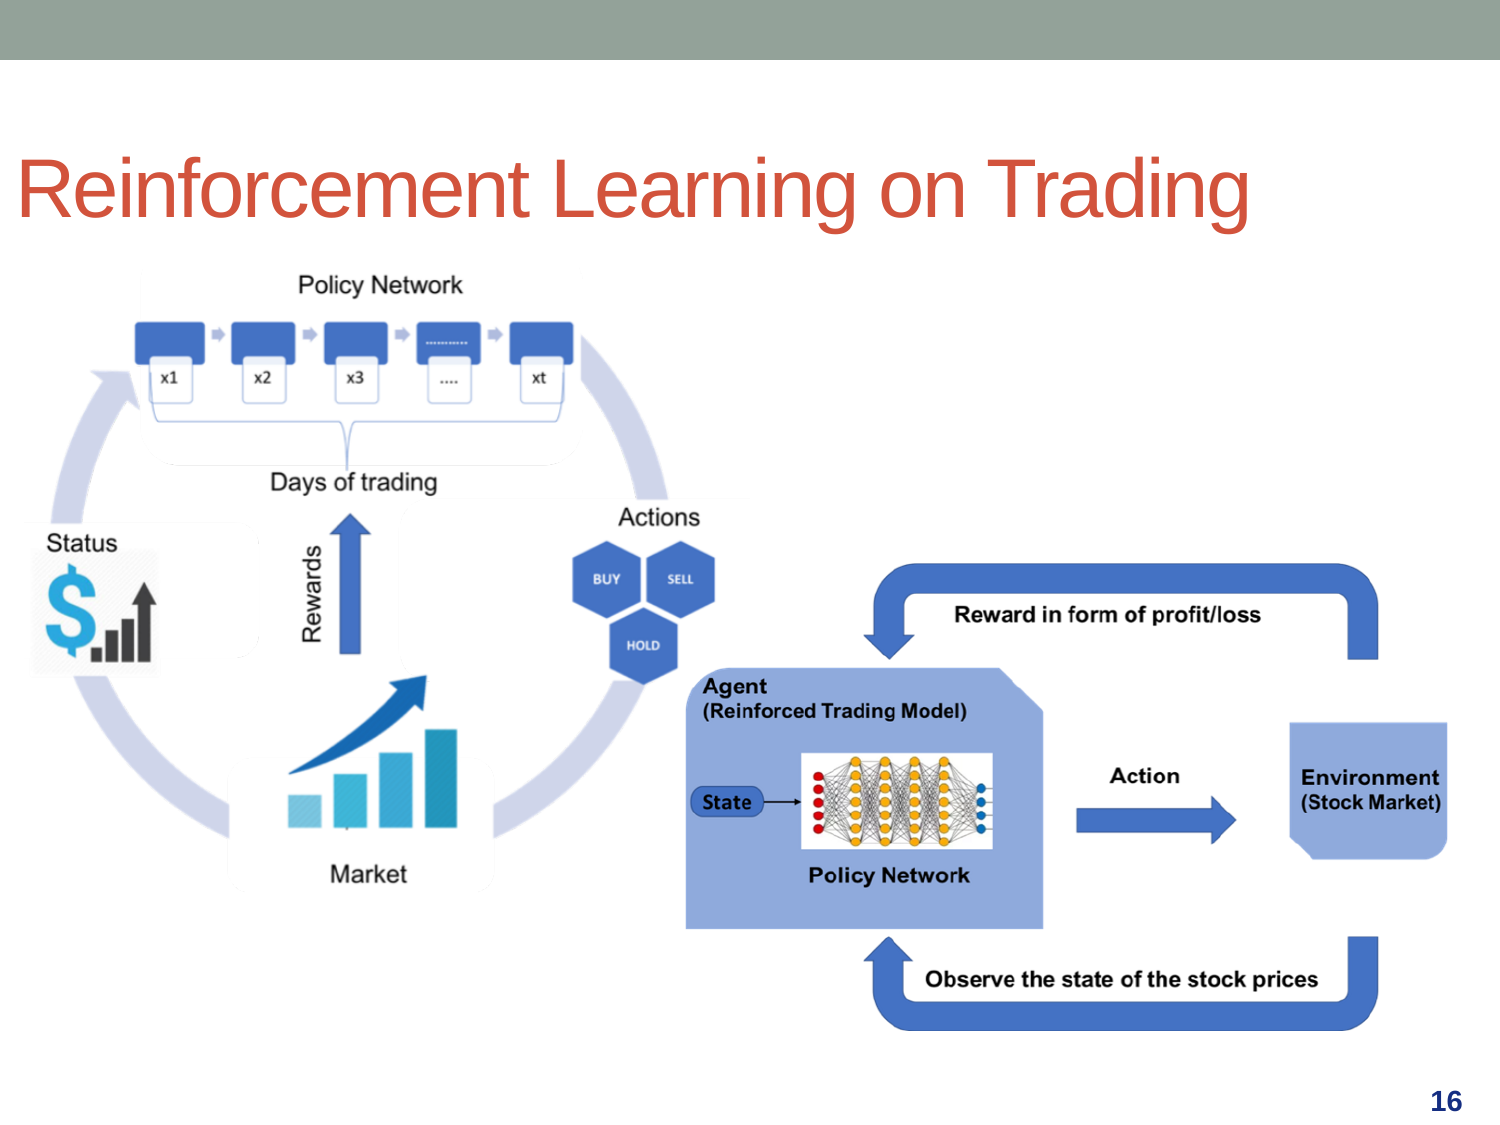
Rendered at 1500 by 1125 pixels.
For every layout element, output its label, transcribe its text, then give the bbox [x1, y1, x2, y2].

picture [24, 266, 1459, 1031]
slide_number 16 [1415, 1070, 1499, 1125]
title Reinforcement Learning on Trading [0, 101, 1325, 266]
